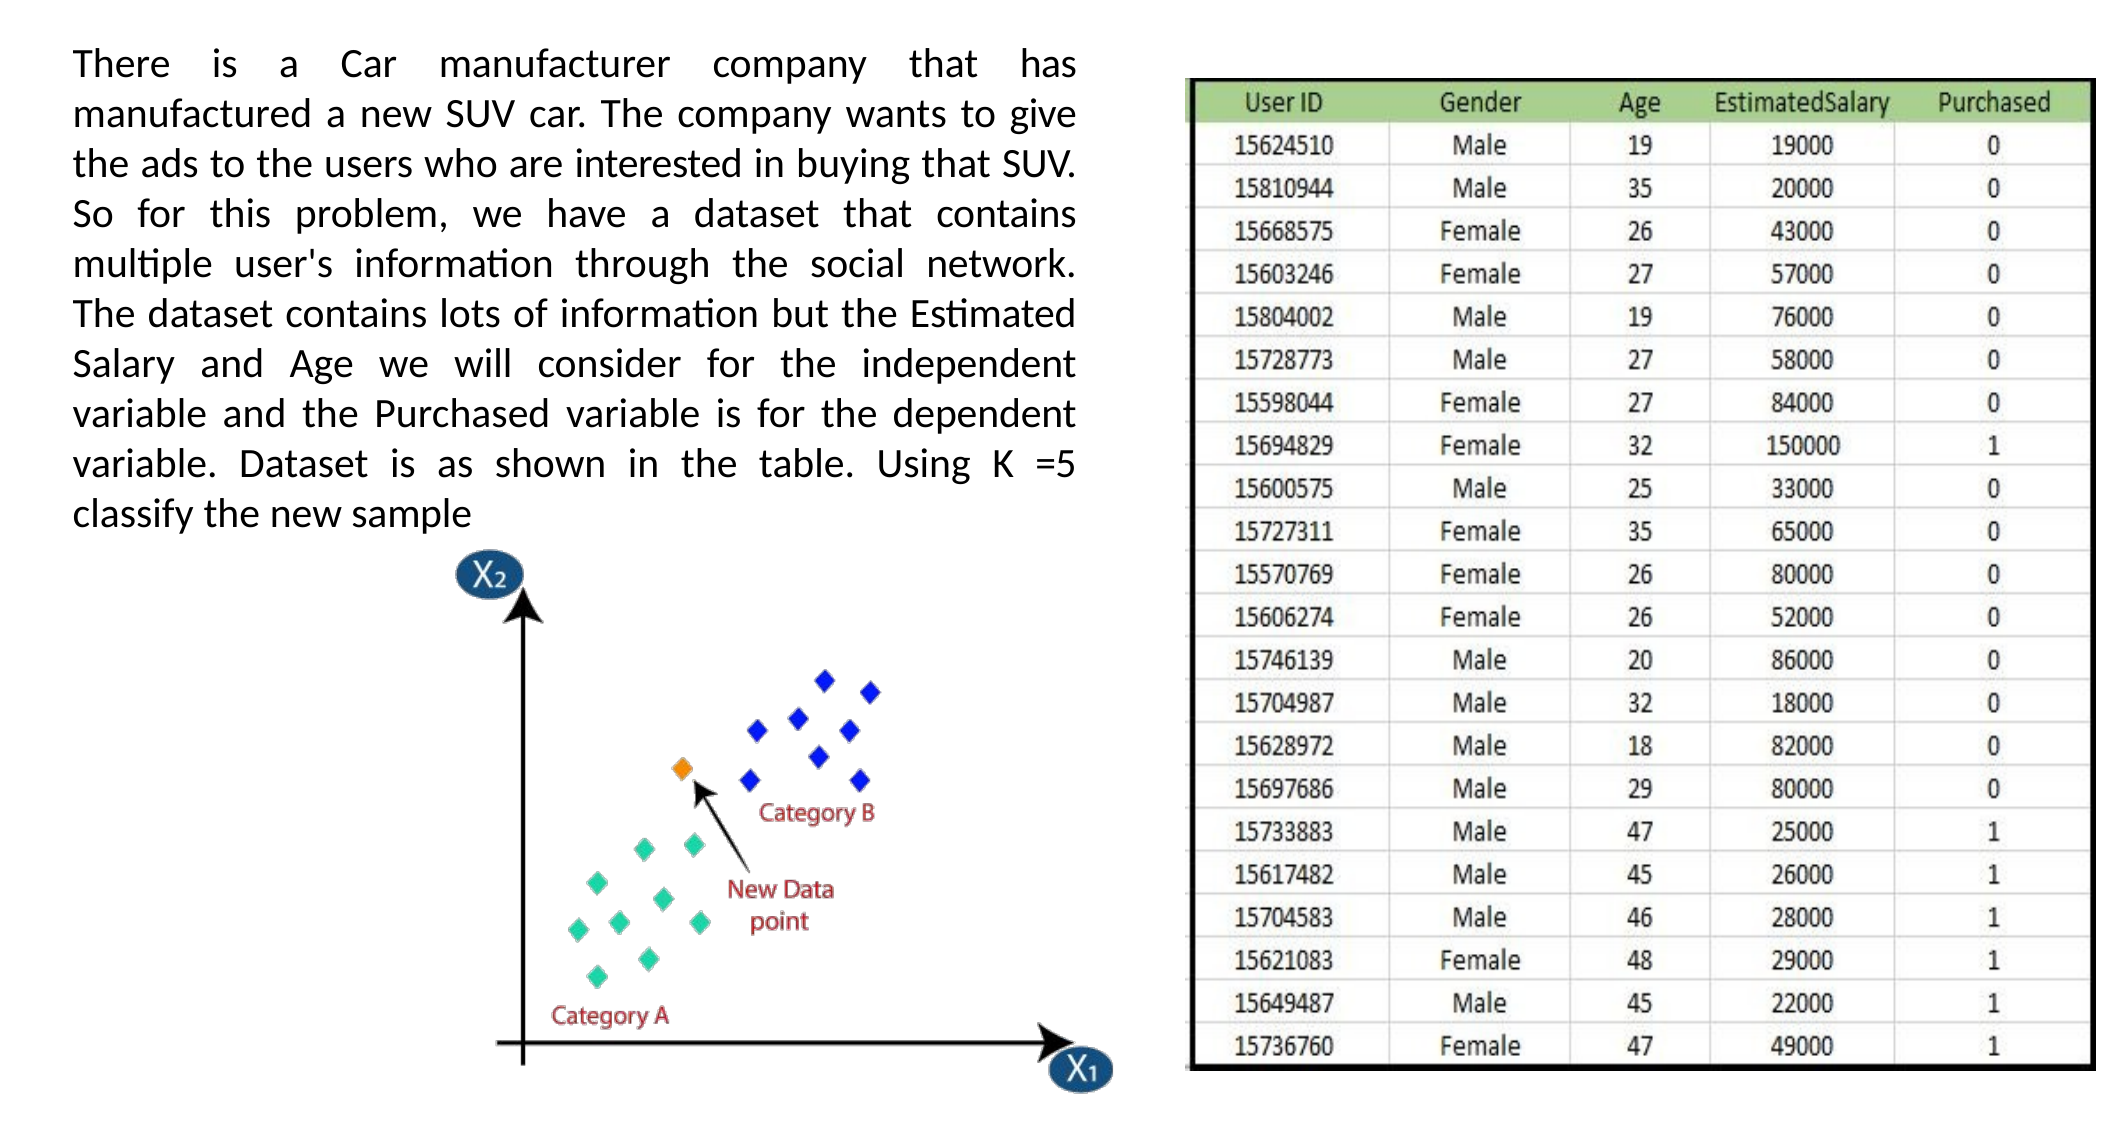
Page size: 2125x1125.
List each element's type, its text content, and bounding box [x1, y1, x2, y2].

text_box There is a Car manufacturer company that has manufactured a new SUV car. The company wants to give the ads to the users who are interested in buying that SUV. So for this problem, we have a dataset that contains multiple user's information through the social network. The dataset contains lots of information but the Estimated Salary and Age we will consider for the independent variable and the Purchased variable is for the dependent variable. Dataset is as shown in the table. Using K =5 classify the new sample [70, 33, 1078, 536]
picture [436, 537, 1134, 1096]
picture [1184, 77, 2097, 1071]
